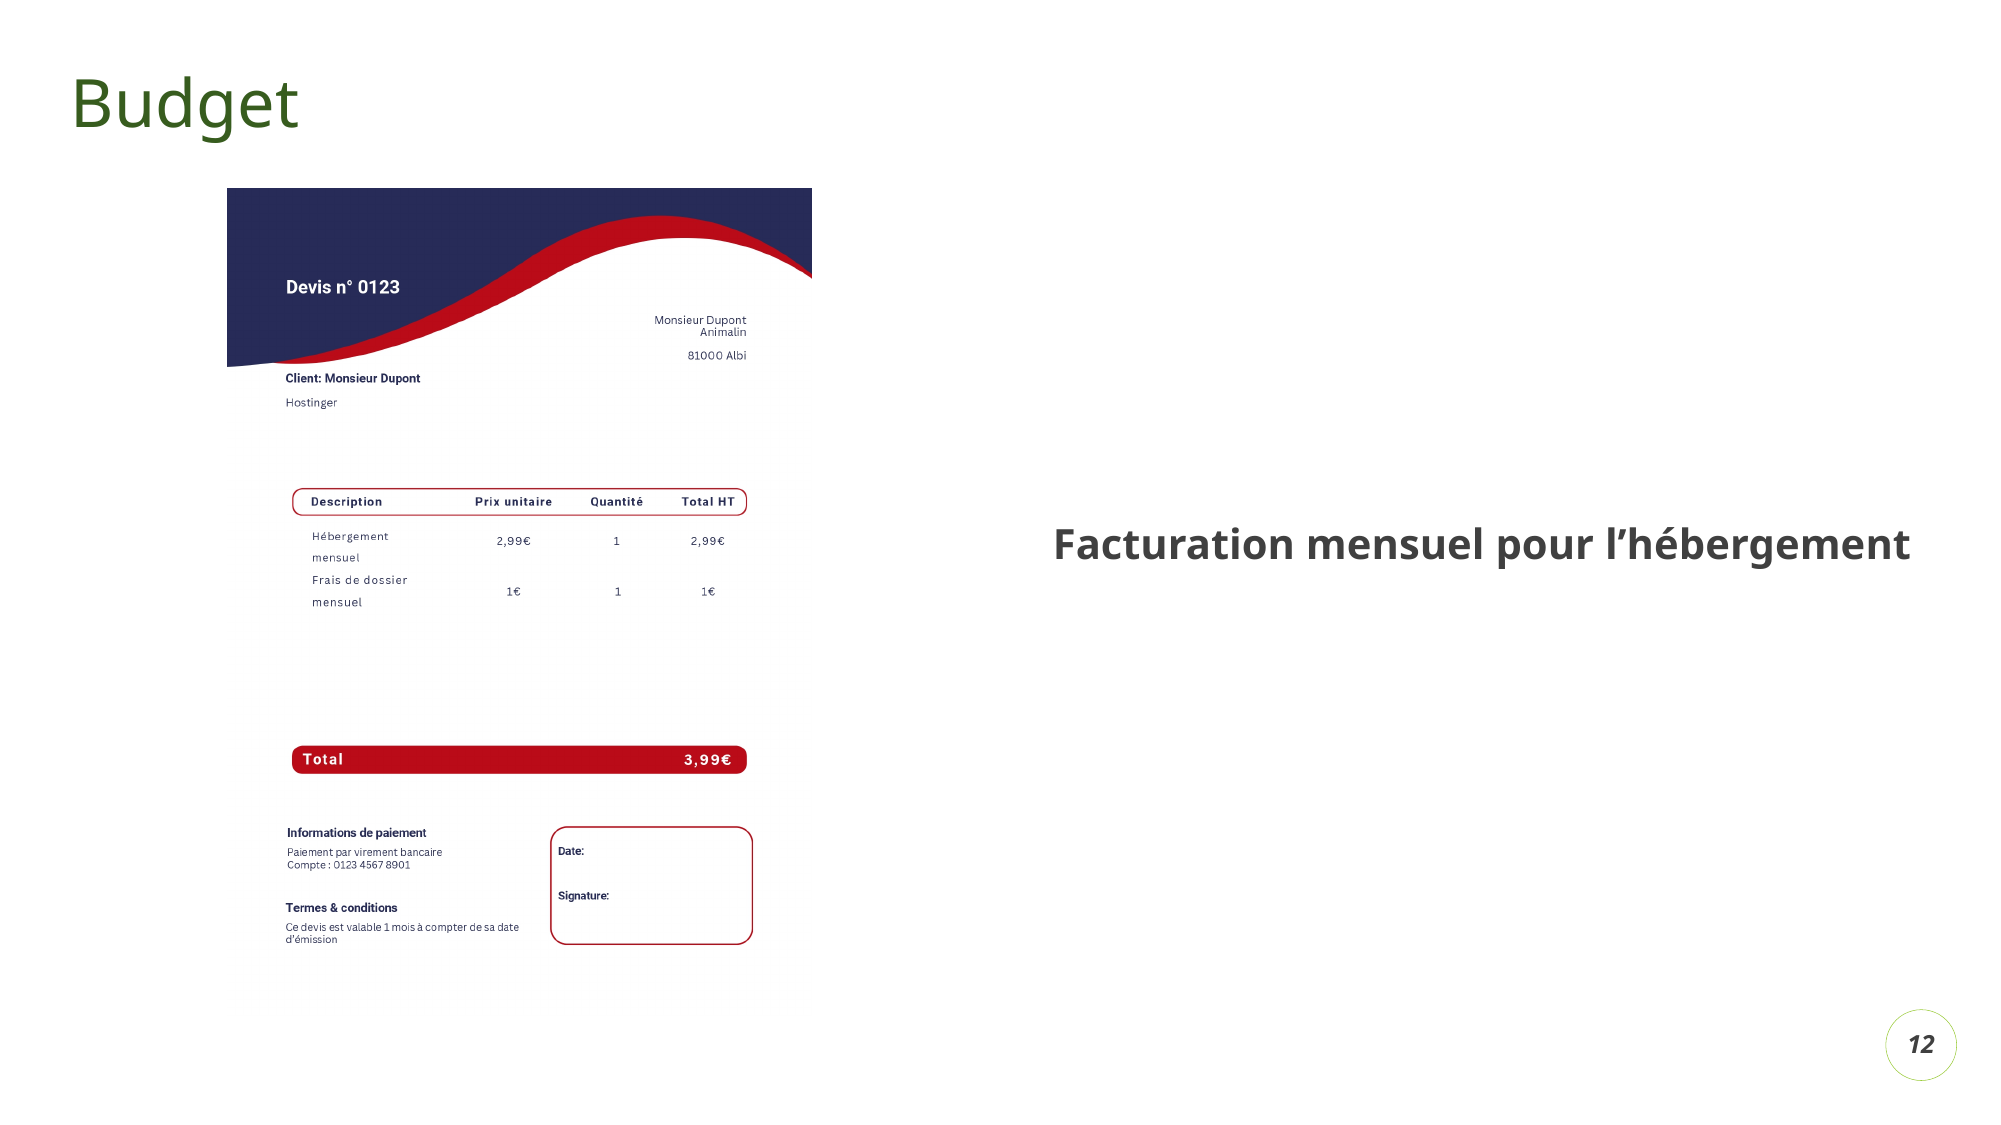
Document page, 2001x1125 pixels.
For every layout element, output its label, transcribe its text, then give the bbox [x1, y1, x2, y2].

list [227, 188, 812, 1016]
slide_number 12 [1885, 1011, 1957, 1081]
title Budget [70, 70, 1932, 142]
list Facturation mensuel pour l’hébergement [1033, 189, 1932, 1016]
